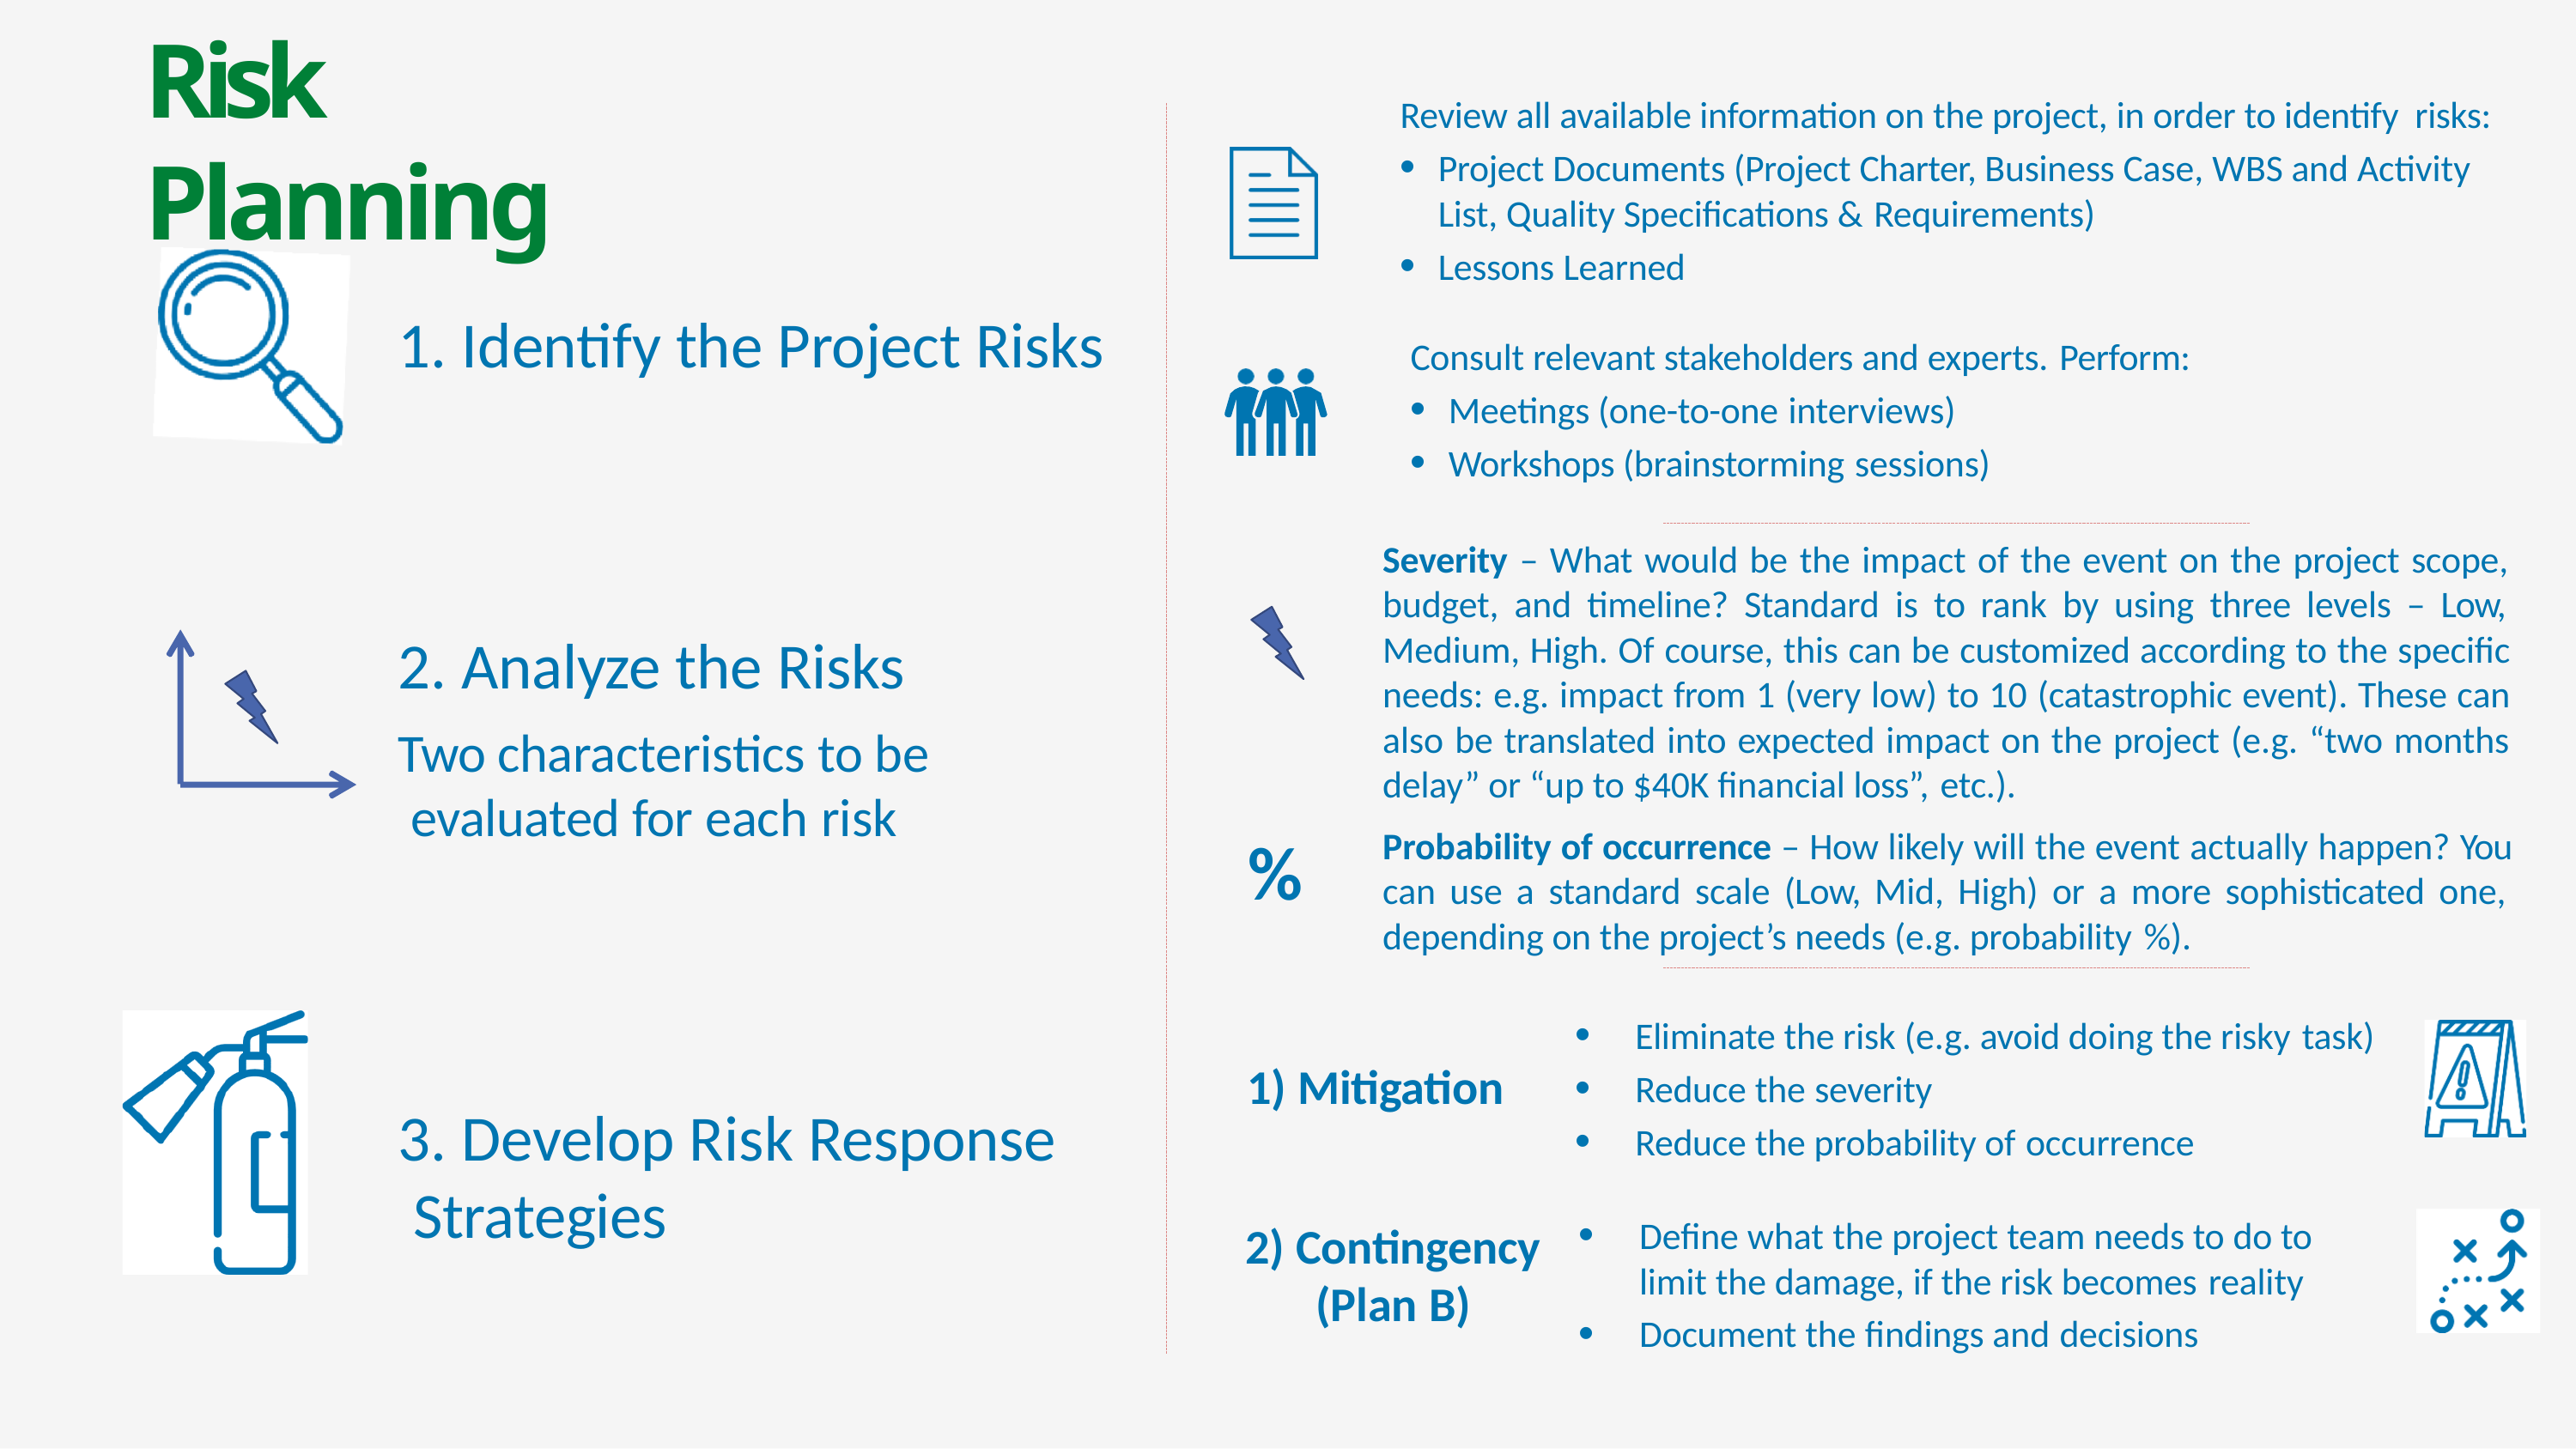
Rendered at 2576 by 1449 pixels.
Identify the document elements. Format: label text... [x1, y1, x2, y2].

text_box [166, 629, 357, 799]
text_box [1224, 367, 1327, 457]
text_box Probability of occurrence – How likely will the event actually happen? You can use a standard scale (Low, Mid, High) or a more sophisticated one, depending on the project’s needs (e.g. probability %). [1380, 819, 2522, 957]
text_box Review all available information on the project, in order to identify risks: Project Documents (Project Charter, Business Case, WBS and Activity List, Quality Specifications & Requirements) Lessons Learned [1397, 88, 2508, 288]
text_box % [1244, 822, 1306, 915]
text_box 1) Mitigation [1244, 1052, 1510, 1114]
text_box 2) Contingency (Plan B) [1242, 1212, 1545, 1332]
text_box Define what the project team needs to do to limit the damage, if the risk becomes reality Document the findings and decisions [1576, 1209, 2389, 1355]
text_box [2416, 1209, 2541, 1333]
text_box Severity – What would be the impact of the event on the project scope, budget, and timeline? Standard is to rank by using three levels – Low, Medium, High. Of course, this can be customized according to the specific needs: e.g. impact from 1 (very low) to 10 (catastrophic event). These can also be translated into expected impact on the project (e.g. “two months delay” or “up to $40K financial loss”, etc.). [1380, 532, 2522, 806]
text_box [122, 1010, 308, 1275]
text_box [1230, 147, 1319, 259]
text_box 2. Analyze the Risks Two characteristics to be evaluated for each risk [395, 601, 942, 847]
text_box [1249, 604, 1306, 681]
title Risk Planning [142, 13, 676, 261]
text_box [2424, 1020, 2527, 1137]
text_box Eliminate the risk (e.g. avoid doing the risky task) Reduce the severity Reduce the probability of occurrence [1571, 1009, 2385, 1163]
text_box 1. Identify the Project Risks [395, 300, 1109, 381]
text_box [152, 247, 350, 446]
text_box Consult relevant stakeholders and experts. Perform: Meetings (one-to-one interviews) Workshops (brainstorming sessions) [1407, 330, 2205, 484]
text_box 3. Develop Risk Response Strategies [395, 1094, 1063, 1252]
